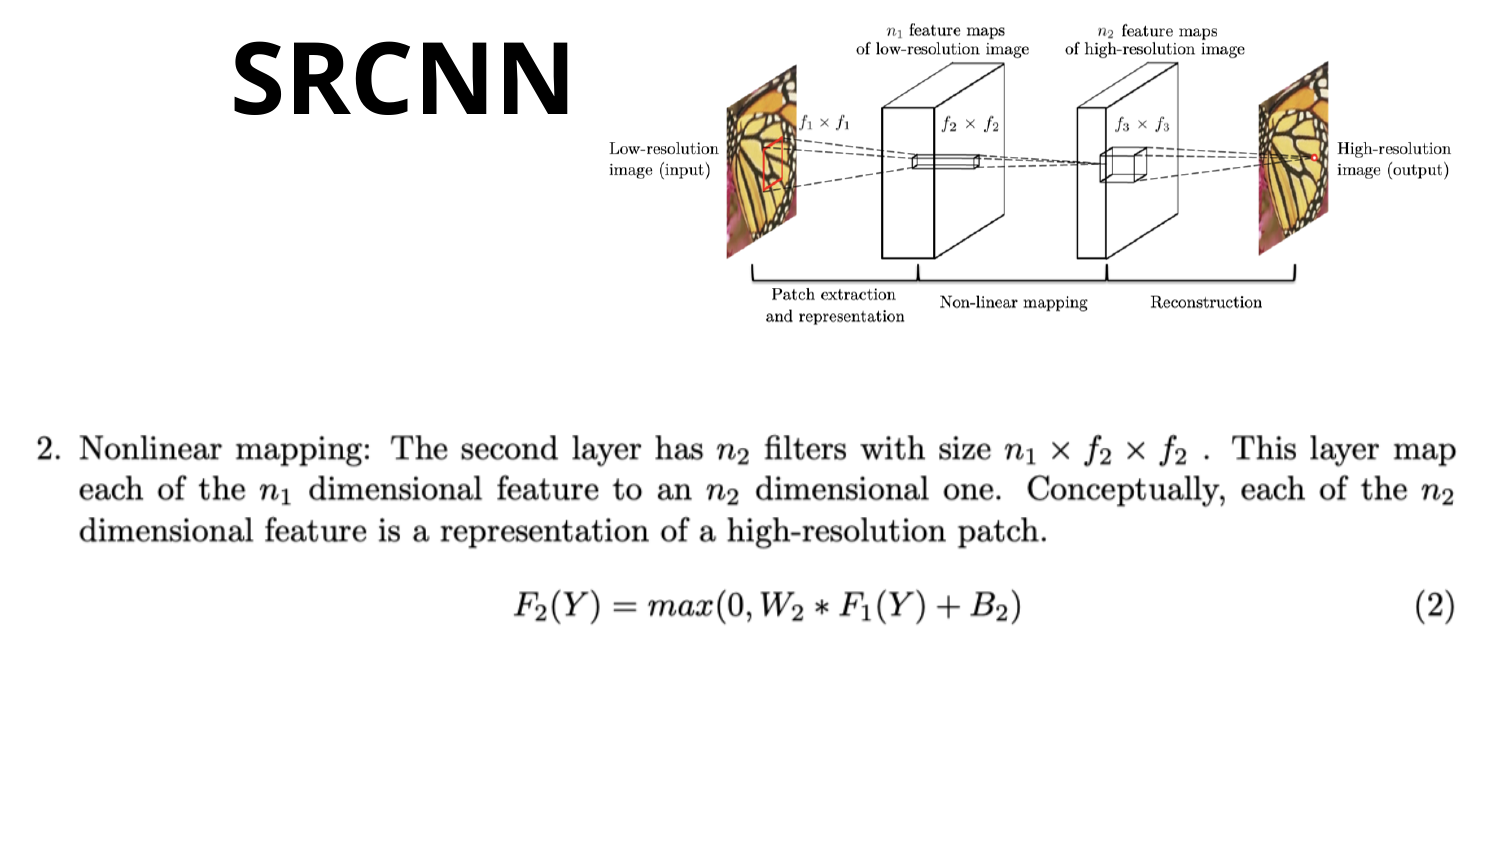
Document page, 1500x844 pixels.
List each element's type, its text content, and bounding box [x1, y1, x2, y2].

picture [24, 417, 1476, 645]
title SRCNN [214, 0, 648, 138]
picture [601, 12, 1494, 327]
